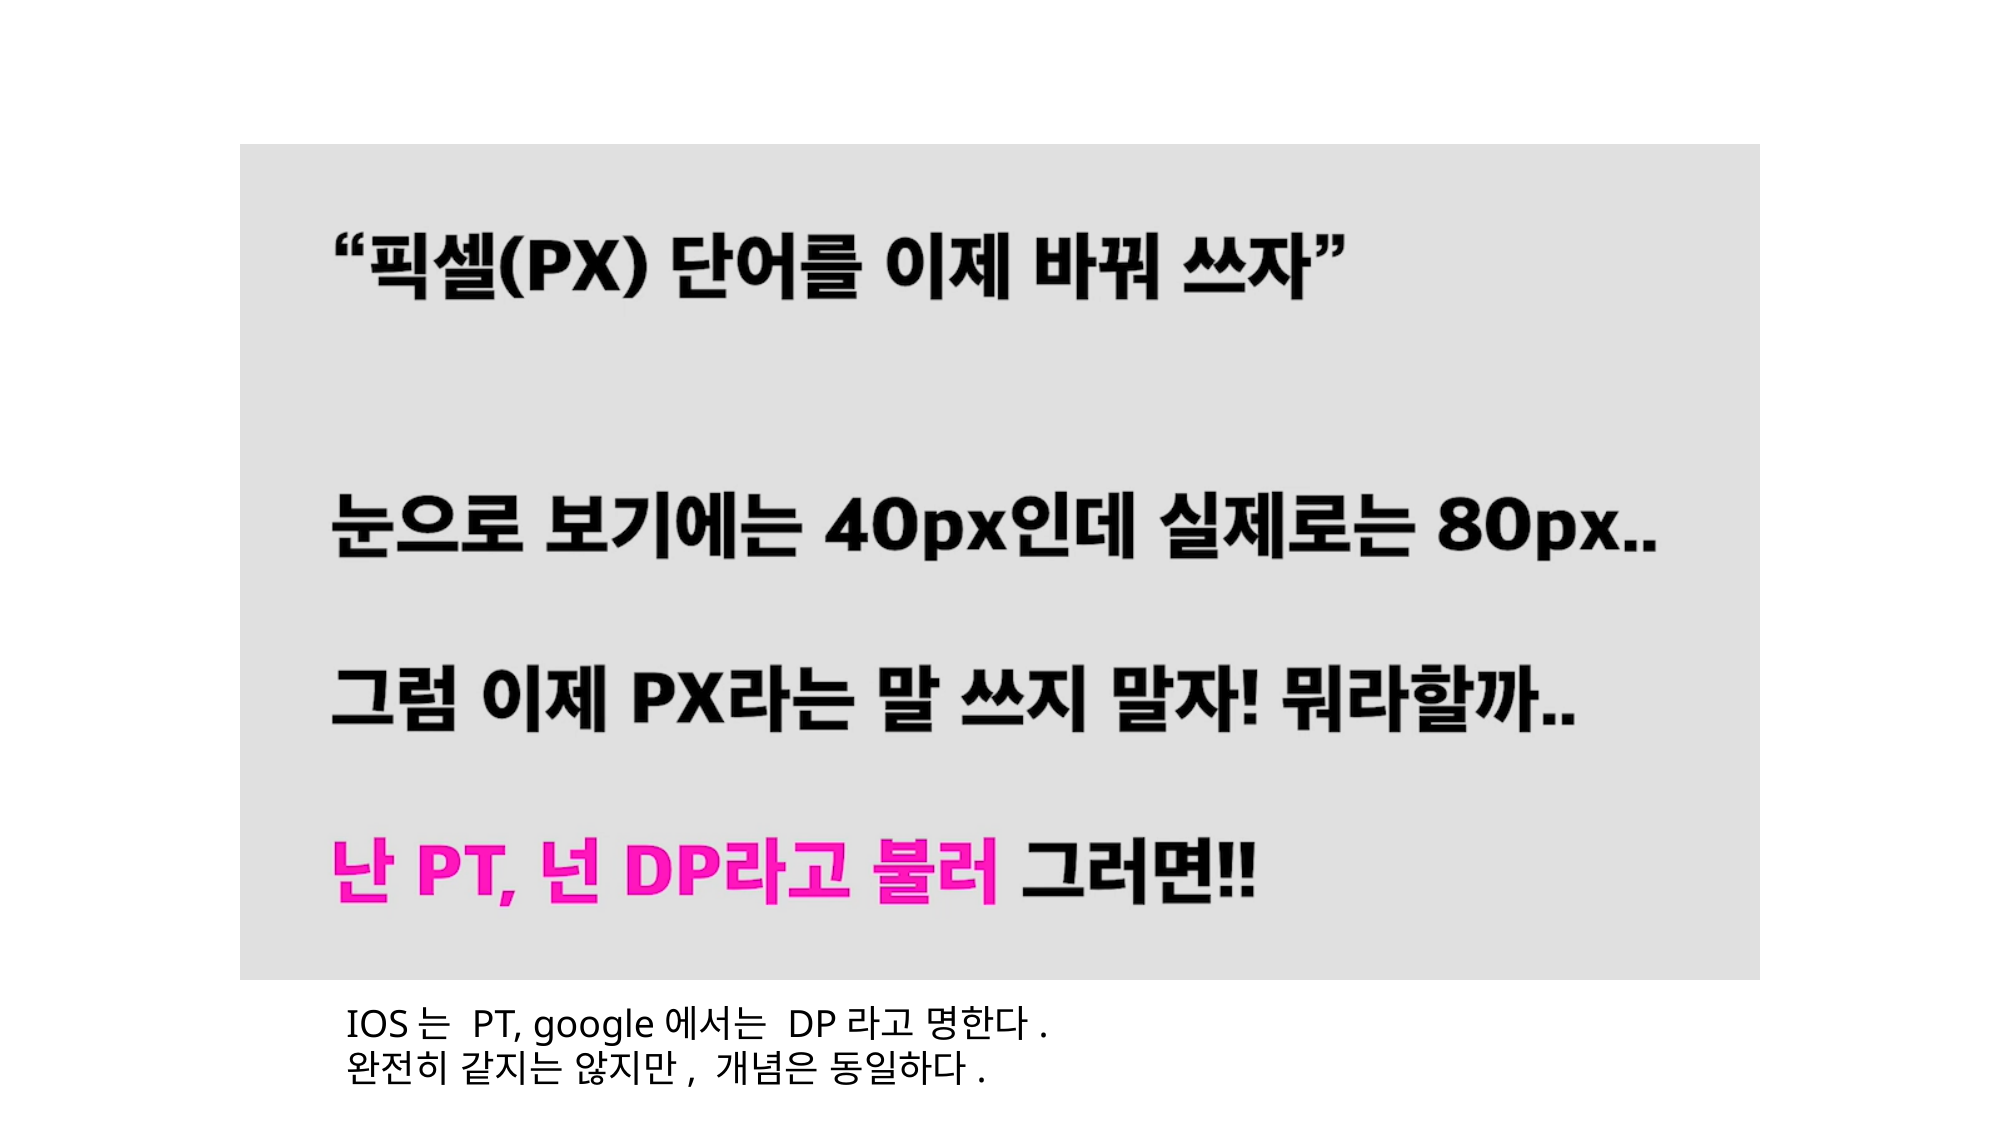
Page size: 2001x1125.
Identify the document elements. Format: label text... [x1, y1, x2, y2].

picture [240, 144, 1760, 981]
text_box IOS는 PT, google에서는 DP라고 명한다. 완전히 같지는 않지만, 개념은 동일하다. [331, 992, 1262, 1097]
